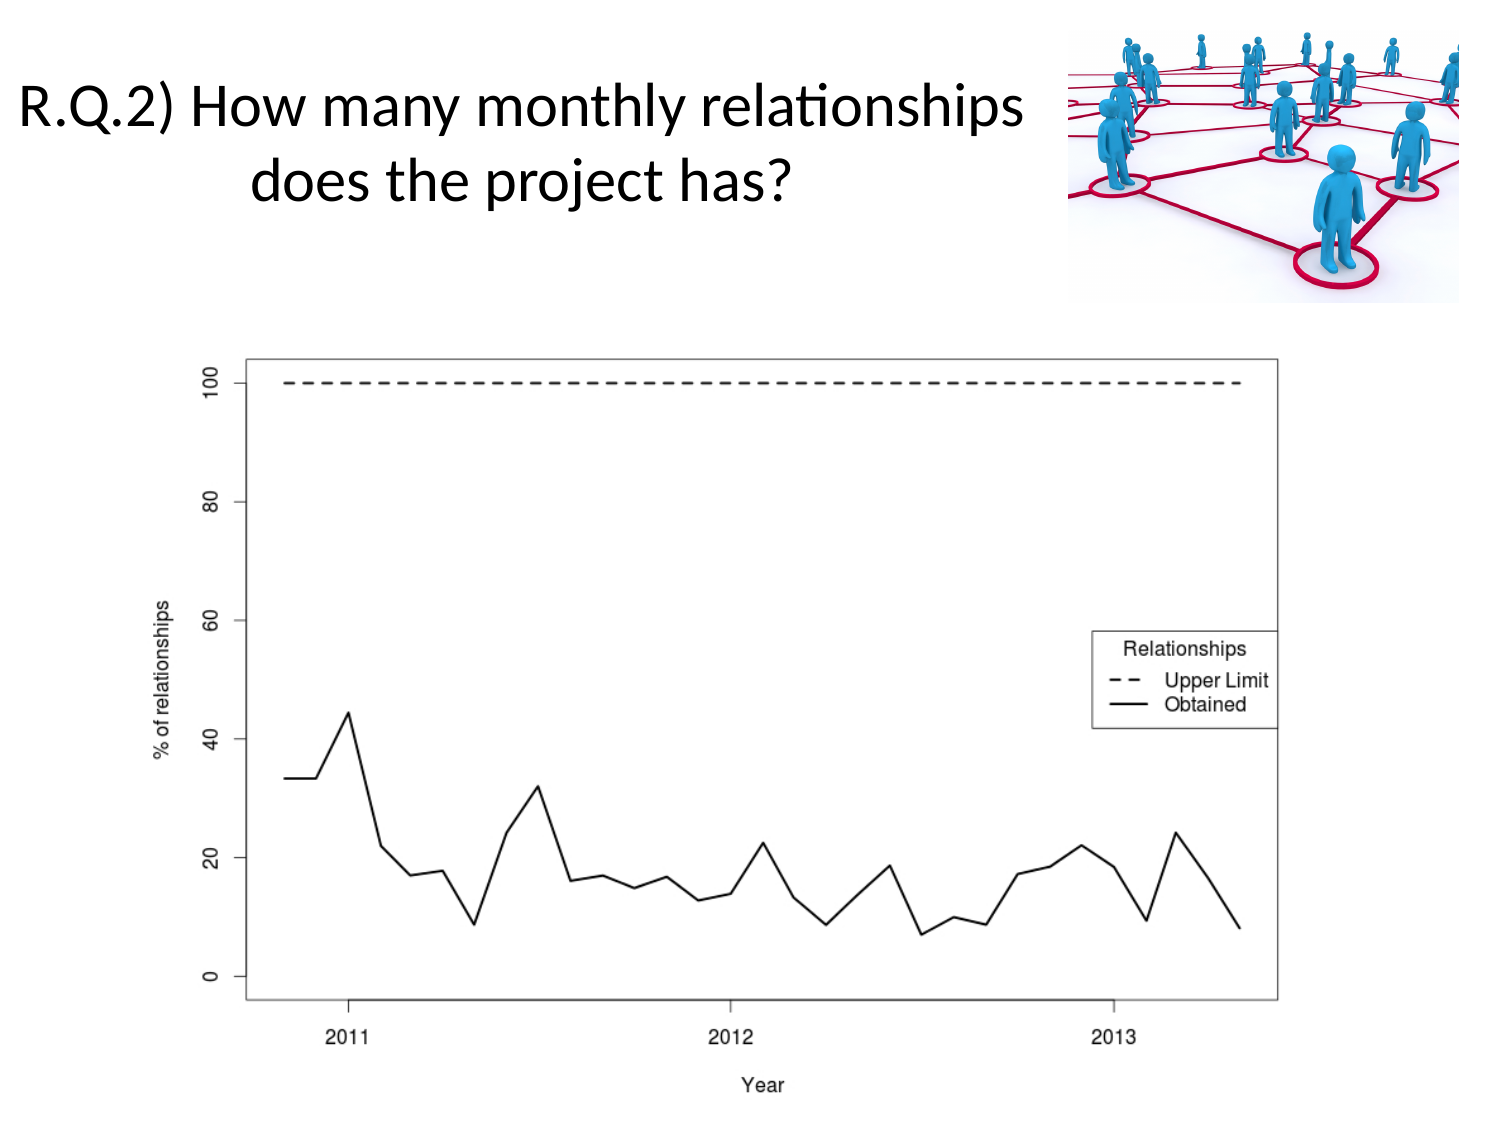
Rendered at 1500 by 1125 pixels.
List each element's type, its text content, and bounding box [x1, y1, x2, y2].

picture [147, 30, 1459, 1124]
title R.Q.2) How many monthly relationships does the project has? [0, 45, 1046, 233]
